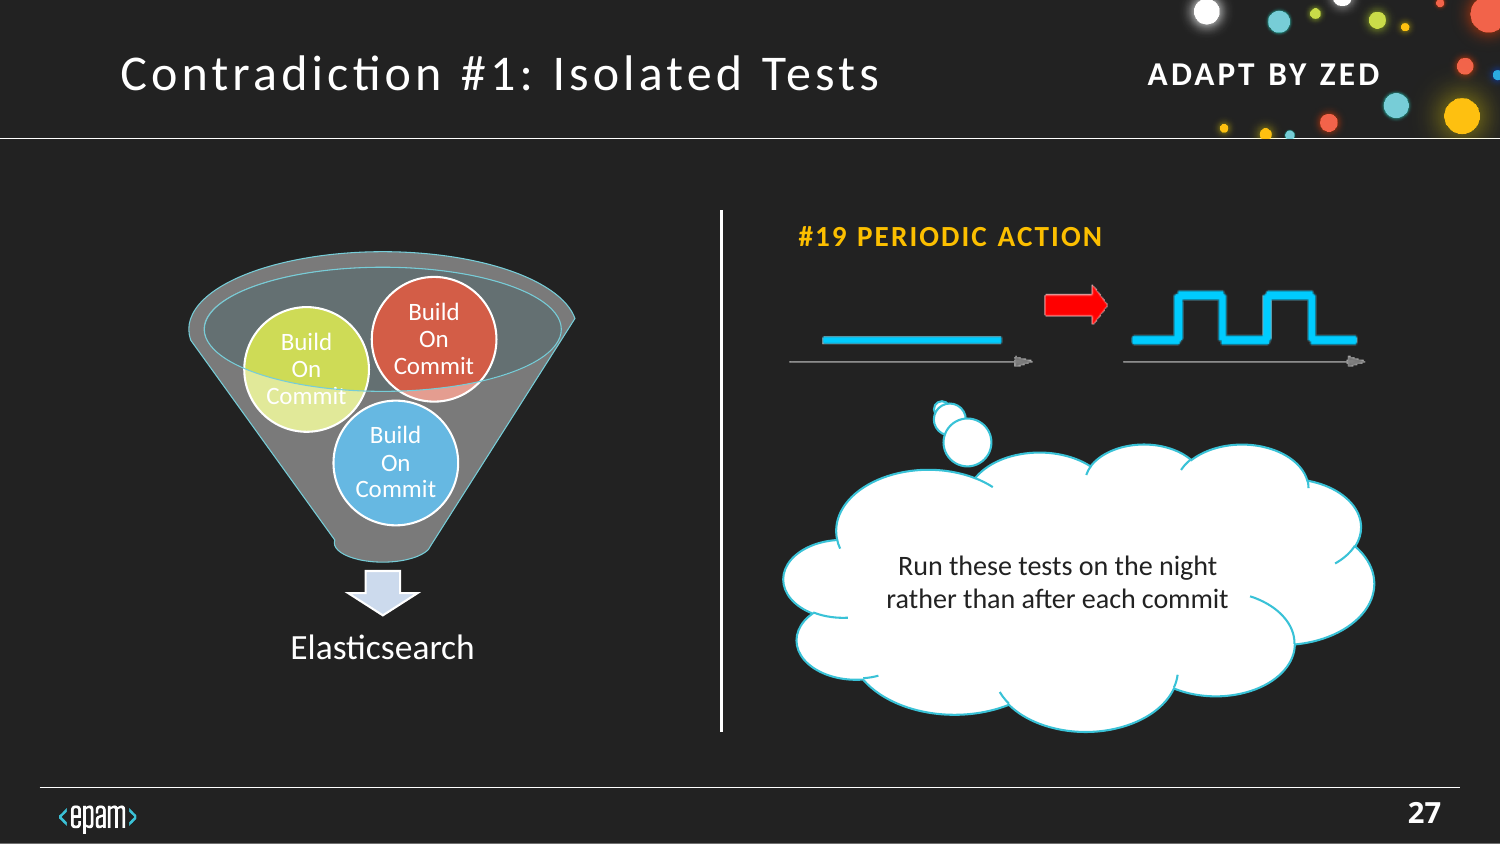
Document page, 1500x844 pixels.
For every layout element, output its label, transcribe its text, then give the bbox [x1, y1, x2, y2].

slide_number 27 [1216, 791, 1442, 844]
list Contradiction #1: Isolated Tests [105, 43, 1058, 98]
list #19 PERIODIC ACTION [783, 210, 1339, 256]
picture [1064, 0, 1500, 139]
picture [783, 256, 1381, 385]
text_box Run these tests on the night rather than after each commit [932, 400, 993, 468]
text_box Run these tests on the night rather than after each commit [782, 443, 1376, 734]
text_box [105, 210, 661, 731]
